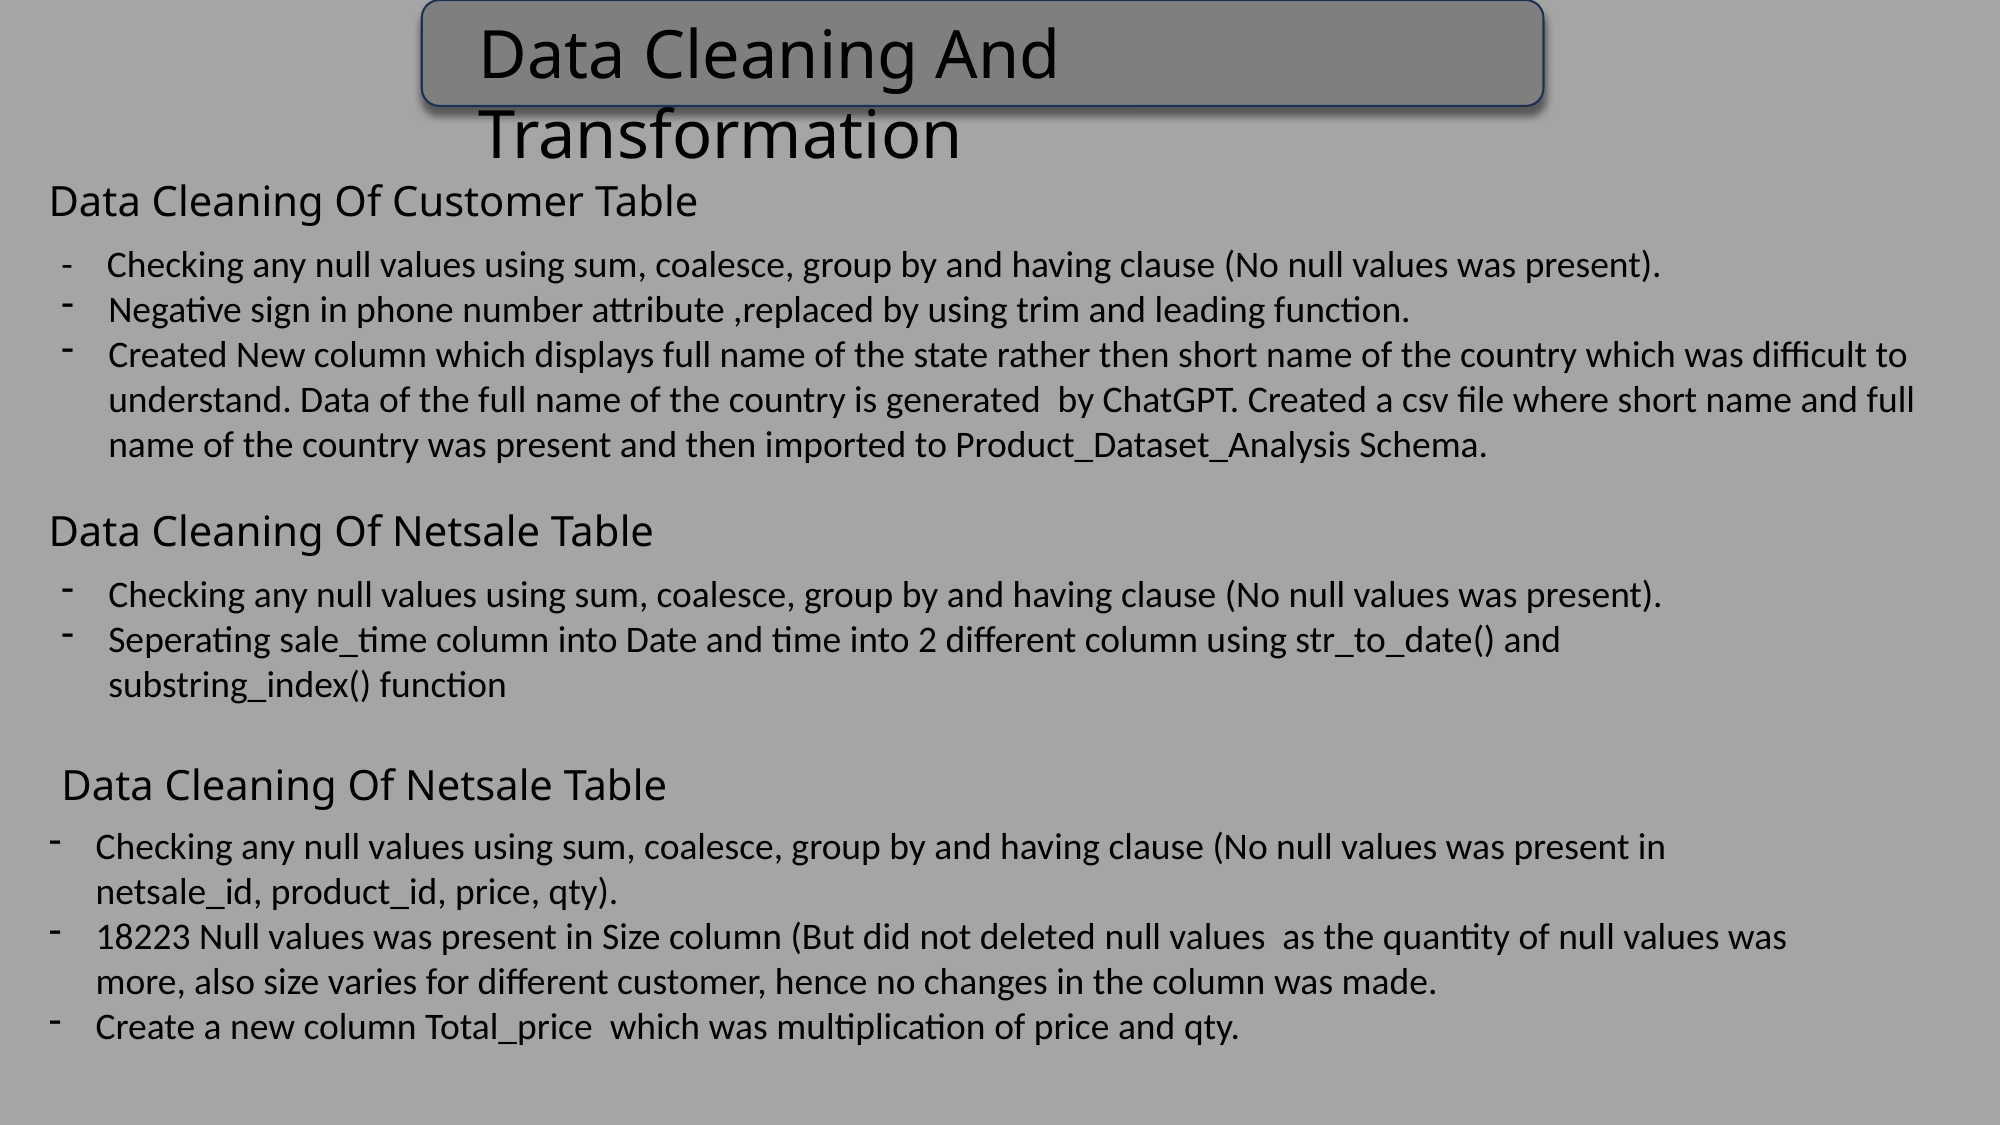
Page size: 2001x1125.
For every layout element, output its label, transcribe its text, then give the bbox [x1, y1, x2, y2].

text_box Data Cleaning And Transformation [463, 4, 1502, 180]
text_box Data Cleaning Of Netsale Table [46, 751, 736, 814]
text_box Data Cleaning Of Customer Table [33, 166, 723, 232]
text_box Checking any null values using sum, coalesce, group by and having clause (No null values was present in netsale_id, product_id, price, qty). 18223 Null values was present in Size column (But did not deleted null values as the quantity of null values was more, also size varies for different customer, hence no changes in the column was made. Create a new column Total_price which was multiplication of price and qty. [33, 814, 1831, 1055]
text_box - Checking any null values using sum, coalesce, group by and having clause (No null values was present). Negative sign in phone number attribute ,replaced by using trim and leading function. Created New column which displays full name of the state rather then short name of the country which was difficult to understand. Data of the full name of the country is generated by ChatGPT. Created a csv file where short name and full name of the country was present and then imported to Product_Dataset_Analysis Schema. [46, 232, 1986, 518]
text_box [420, 0, 1545, 108]
text_box Data Cleaning Of Netsale Table [33, 496, 723, 562]
text_box Checking any null values using sum, coalesce, group by and having clause (No null values was present). Seperating sale_time column into Date and time into 2 different column using str_to_date() and substring_index() function [46, 562, 1844, 713]
